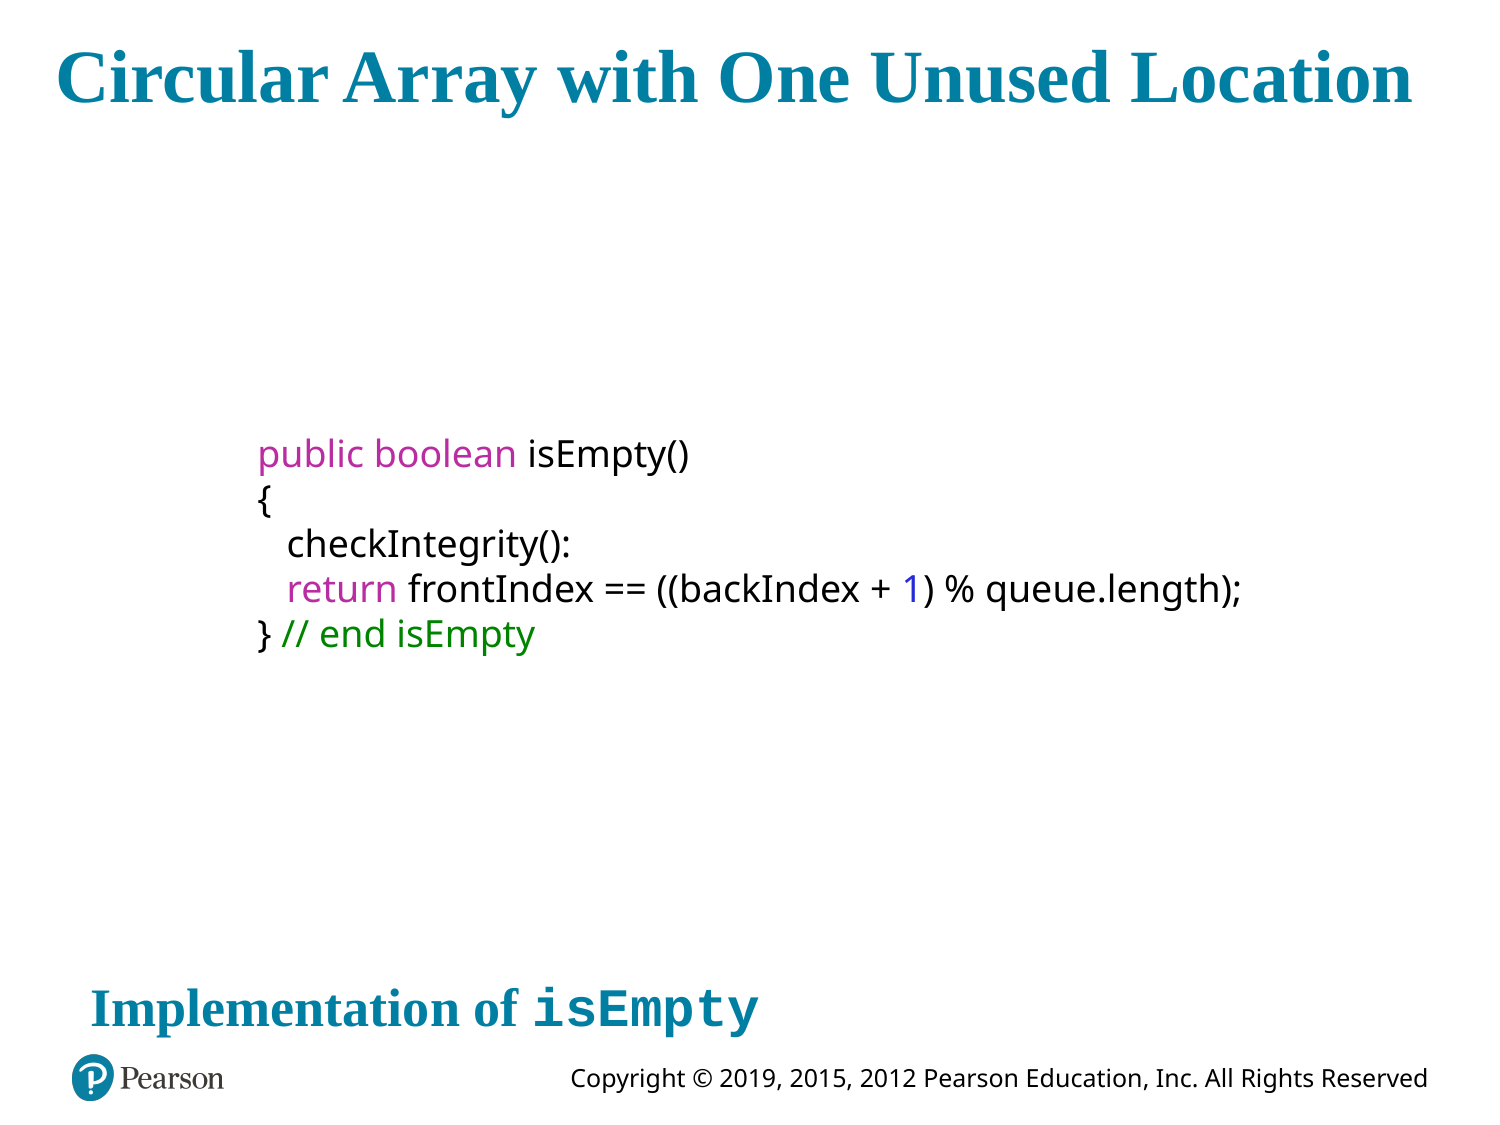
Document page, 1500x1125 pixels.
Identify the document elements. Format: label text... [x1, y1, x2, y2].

picture [72, 1087, 83, 1101]
title Circular Array with One Unused Location [40, 0, 1438, 133]
picture [98, 1054, 224, 1101]
list Implementation of isEmpty [74, 955, 1426, 1053]
picture [72, 1054, 88, 1070]
picture [80, 1063, 106, 1088]
text_box public boolean isEmpty() { checkIntegrity(): return frontIndex == ((backIndex + 1) % queue.length); } // end isEmpty [249, 422, 1251, 663]
